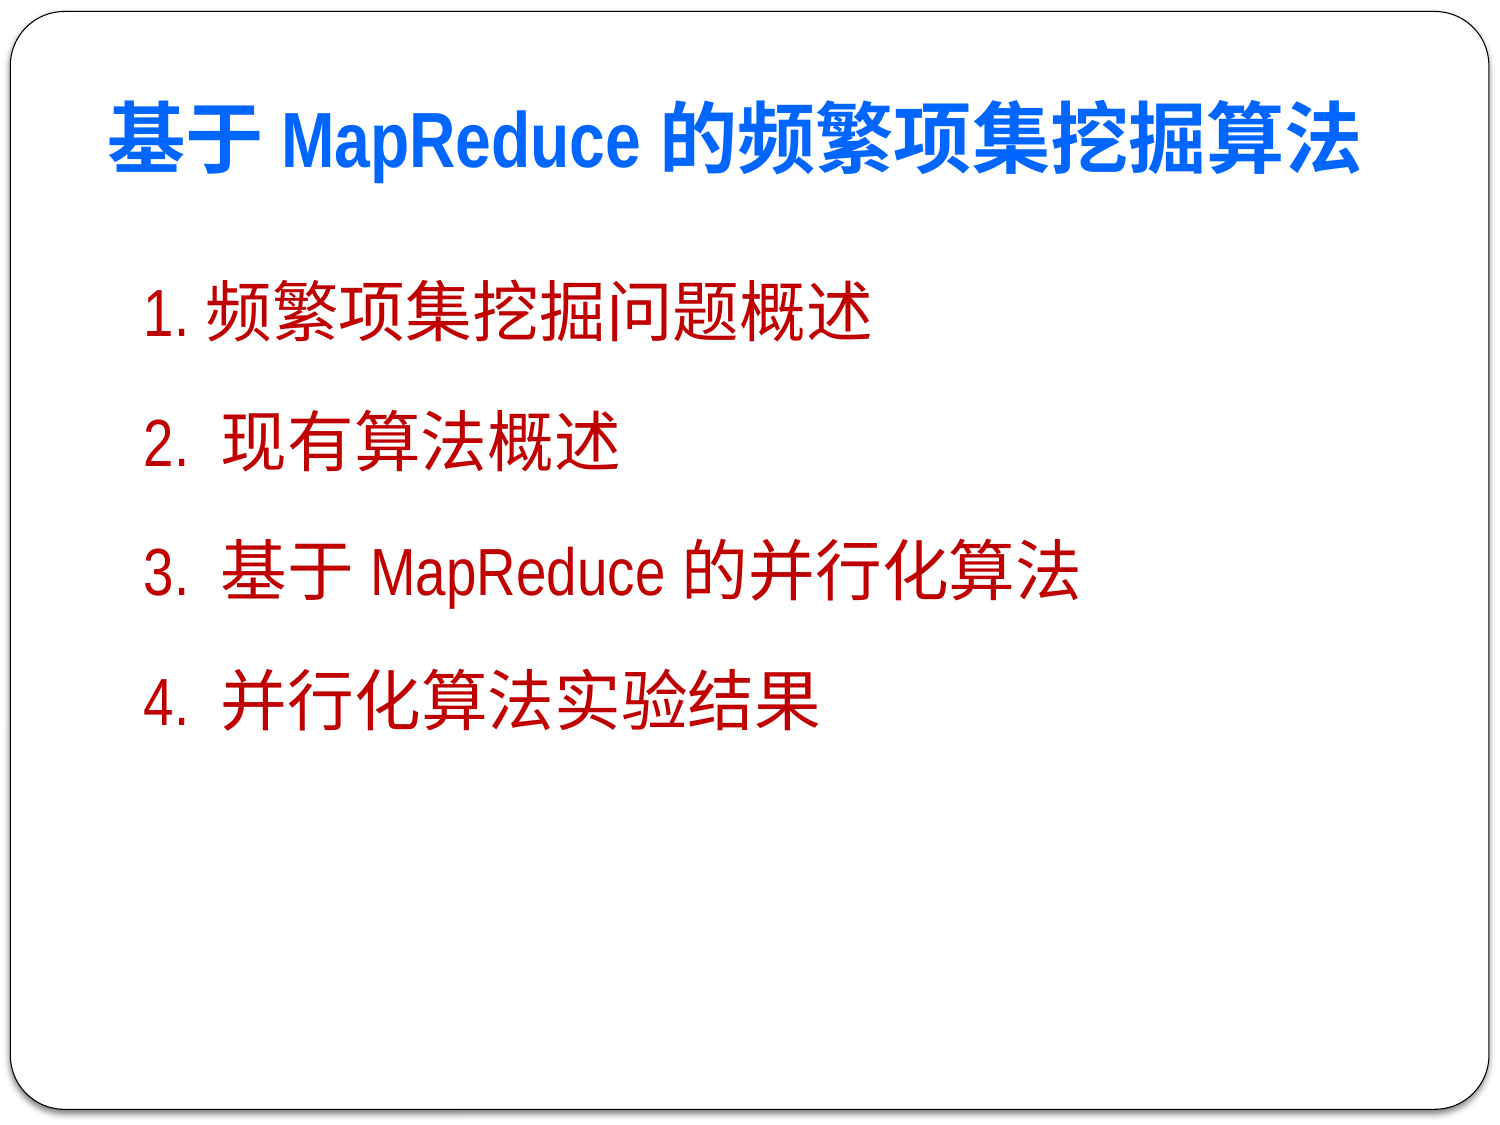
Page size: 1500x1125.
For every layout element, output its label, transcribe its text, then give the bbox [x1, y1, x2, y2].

title 基于MapReduce的频繁项集挖掘算法 [91, 57, 1432, 199]
list 1.频繁项集挖掘问题概述 2. 现有算法概述 3. 基于MapReduce的并行化算法 4. 并行化算法实验结果 [128, 245, 1442, 997]
